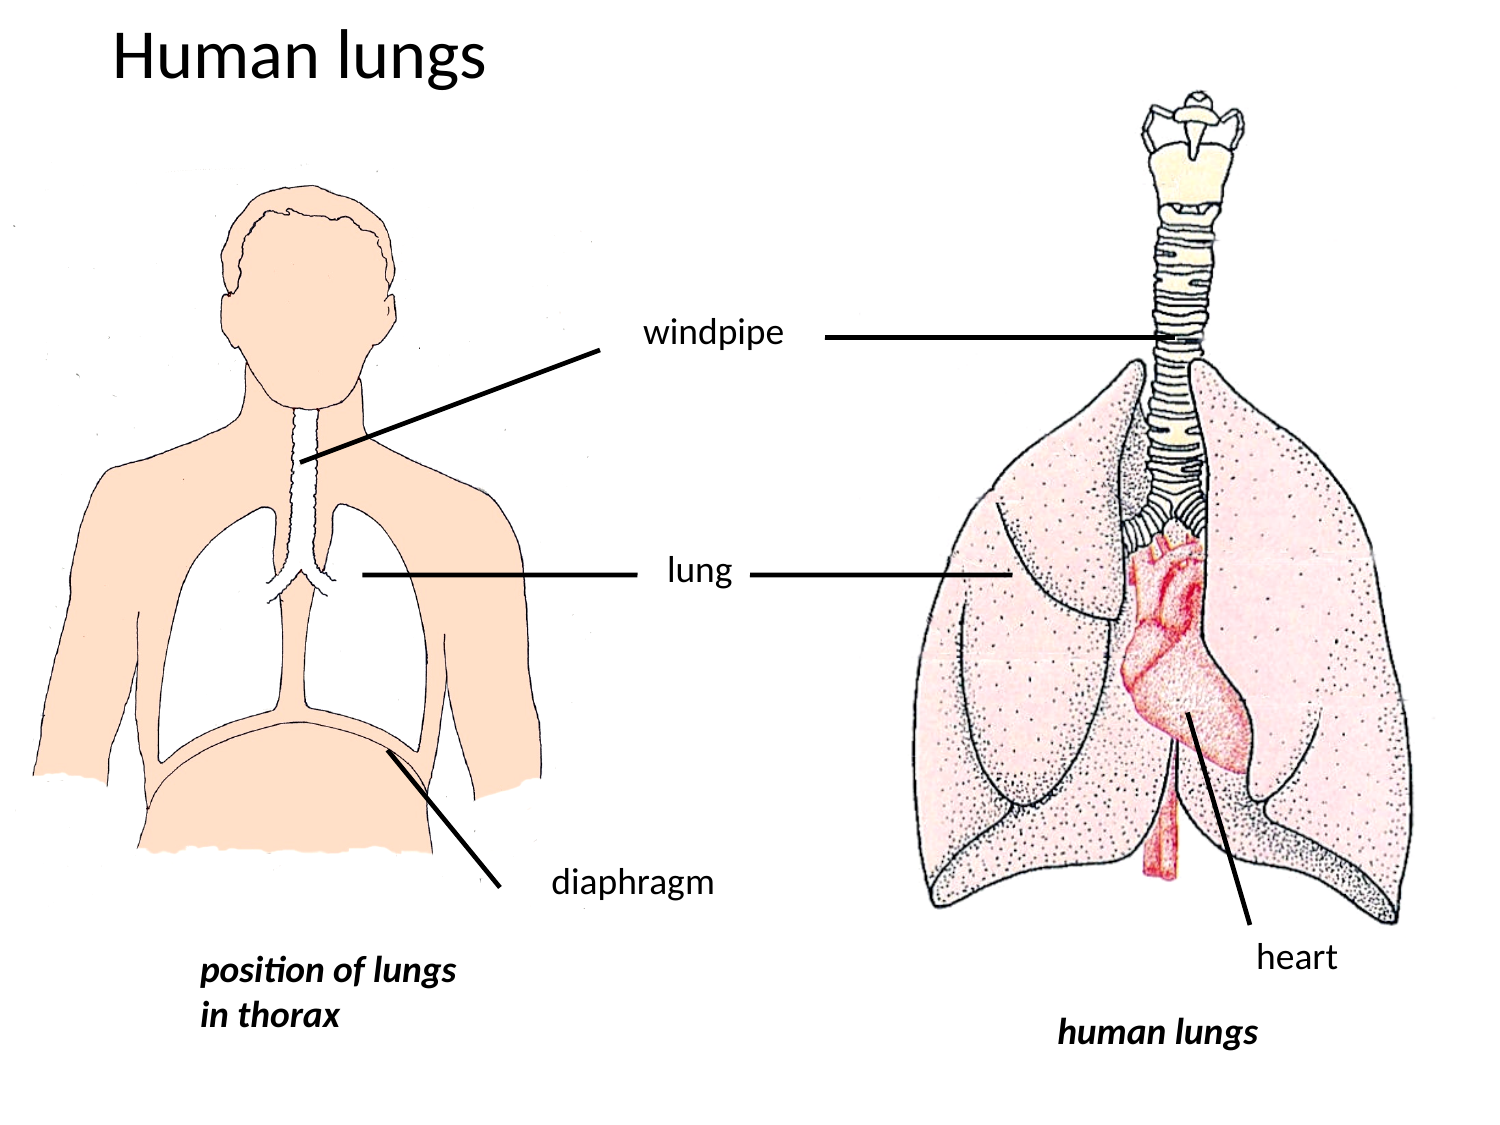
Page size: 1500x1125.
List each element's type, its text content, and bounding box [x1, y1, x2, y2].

text_box diaphragm [595, 849, 731, 910]
text_box position of lungs in thorax [185, 937, 472, 1043]
picture [0, 162, 592, 909]
title Human lungs [0, 0, 600, 100]
picture [859, 0, 1500, 938]
text_box lung [652, 537, 748, 598]
text_box windpipe [628, 299, 800, 360]
text_box human lungs [1042, 999, 1274, 1060]
text_box heart [1241, 947, 1353, 985]
